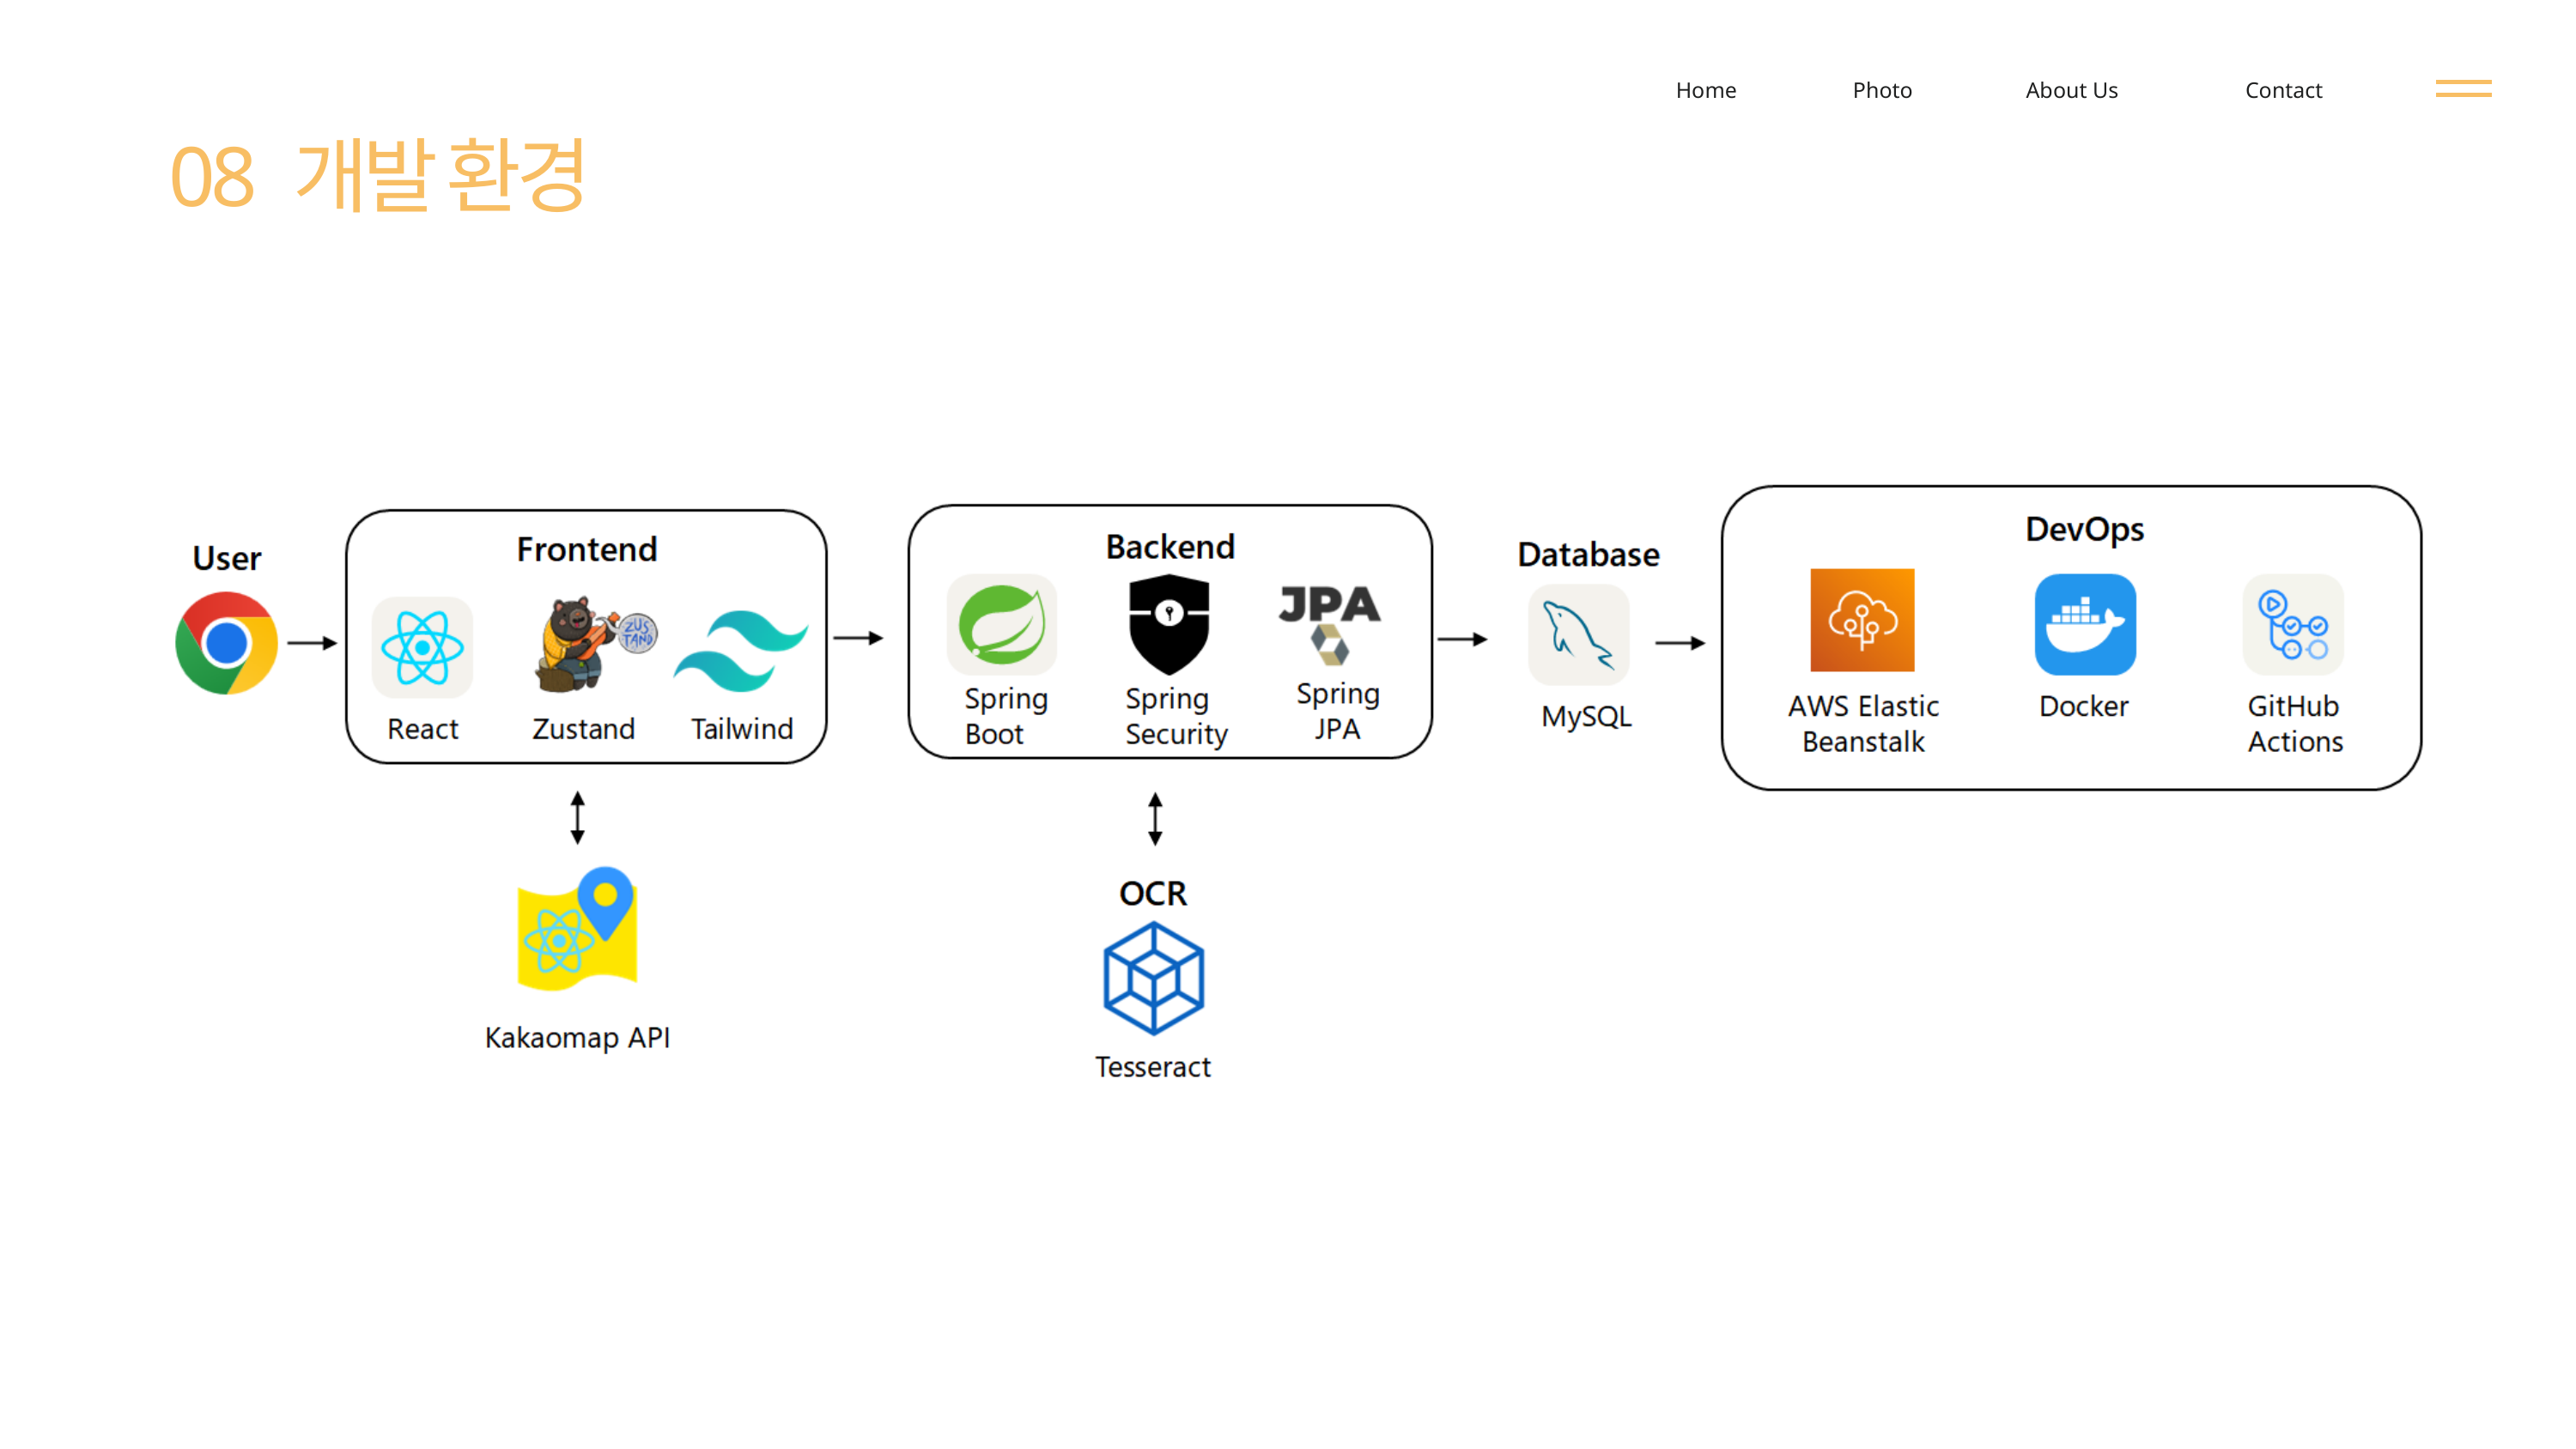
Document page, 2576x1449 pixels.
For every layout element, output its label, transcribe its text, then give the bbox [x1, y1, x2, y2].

text_box [150, 464, 2432, 1088]
text_box Home [1675, 72, 1790, 103]
text_box Contact [2245, 72, 2384, 103]
text_box About Us [2026, 72, 2176, 103]
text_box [2435, 79, 2493, 84]
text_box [2435, 92, 2493, 97]
text_box 08 개발 환경 [168, 107, 969, 223]
text_box Photo [1852, 72, 1957, 103]
